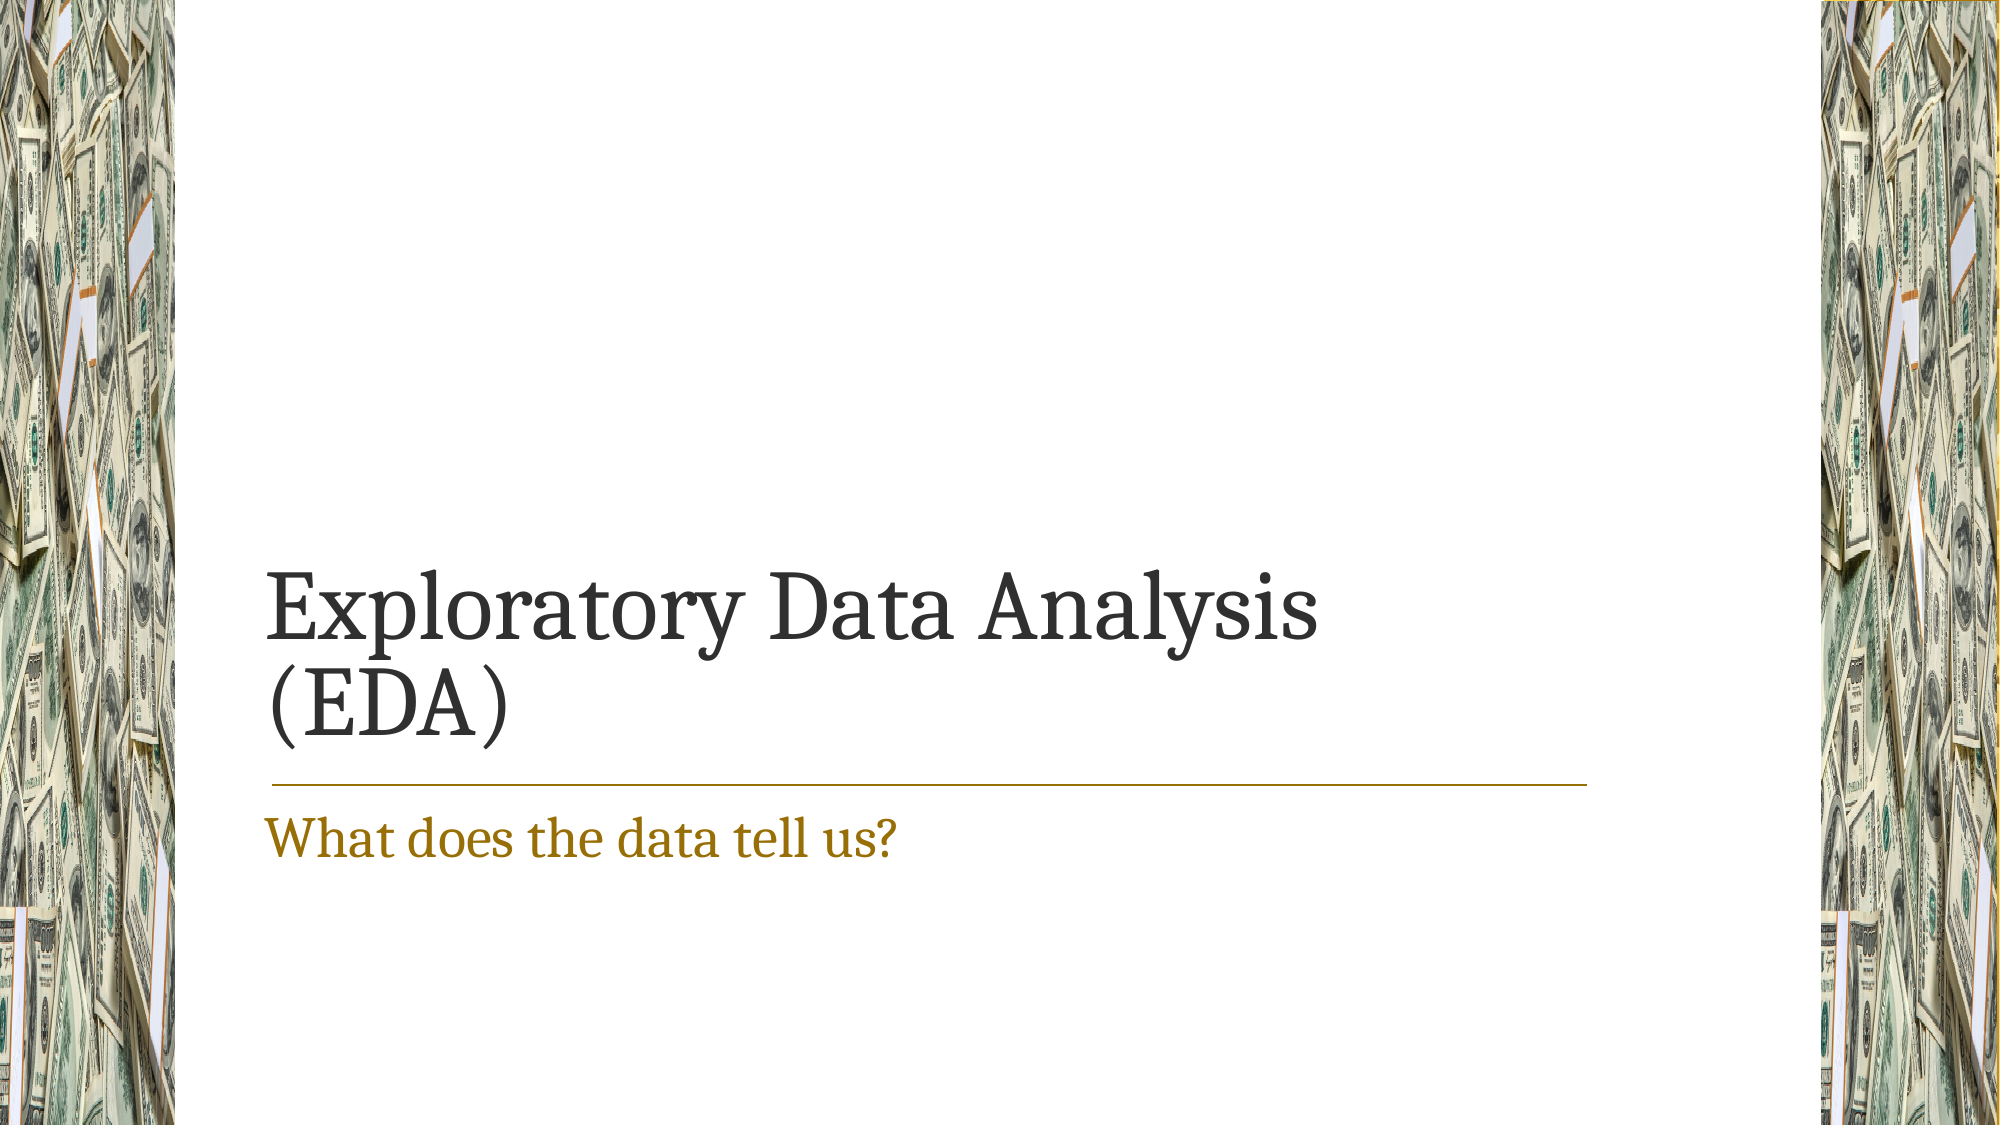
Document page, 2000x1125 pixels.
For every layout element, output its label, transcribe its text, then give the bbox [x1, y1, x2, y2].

picture [1821, 0, 2000, 1125]
title Exploratory Data Analysis (EDA) [249, 366, 1600, 763]
list What does the data tell us? [249, 800, 1600, 1012]
picture [0, 0, 175, 1125]
